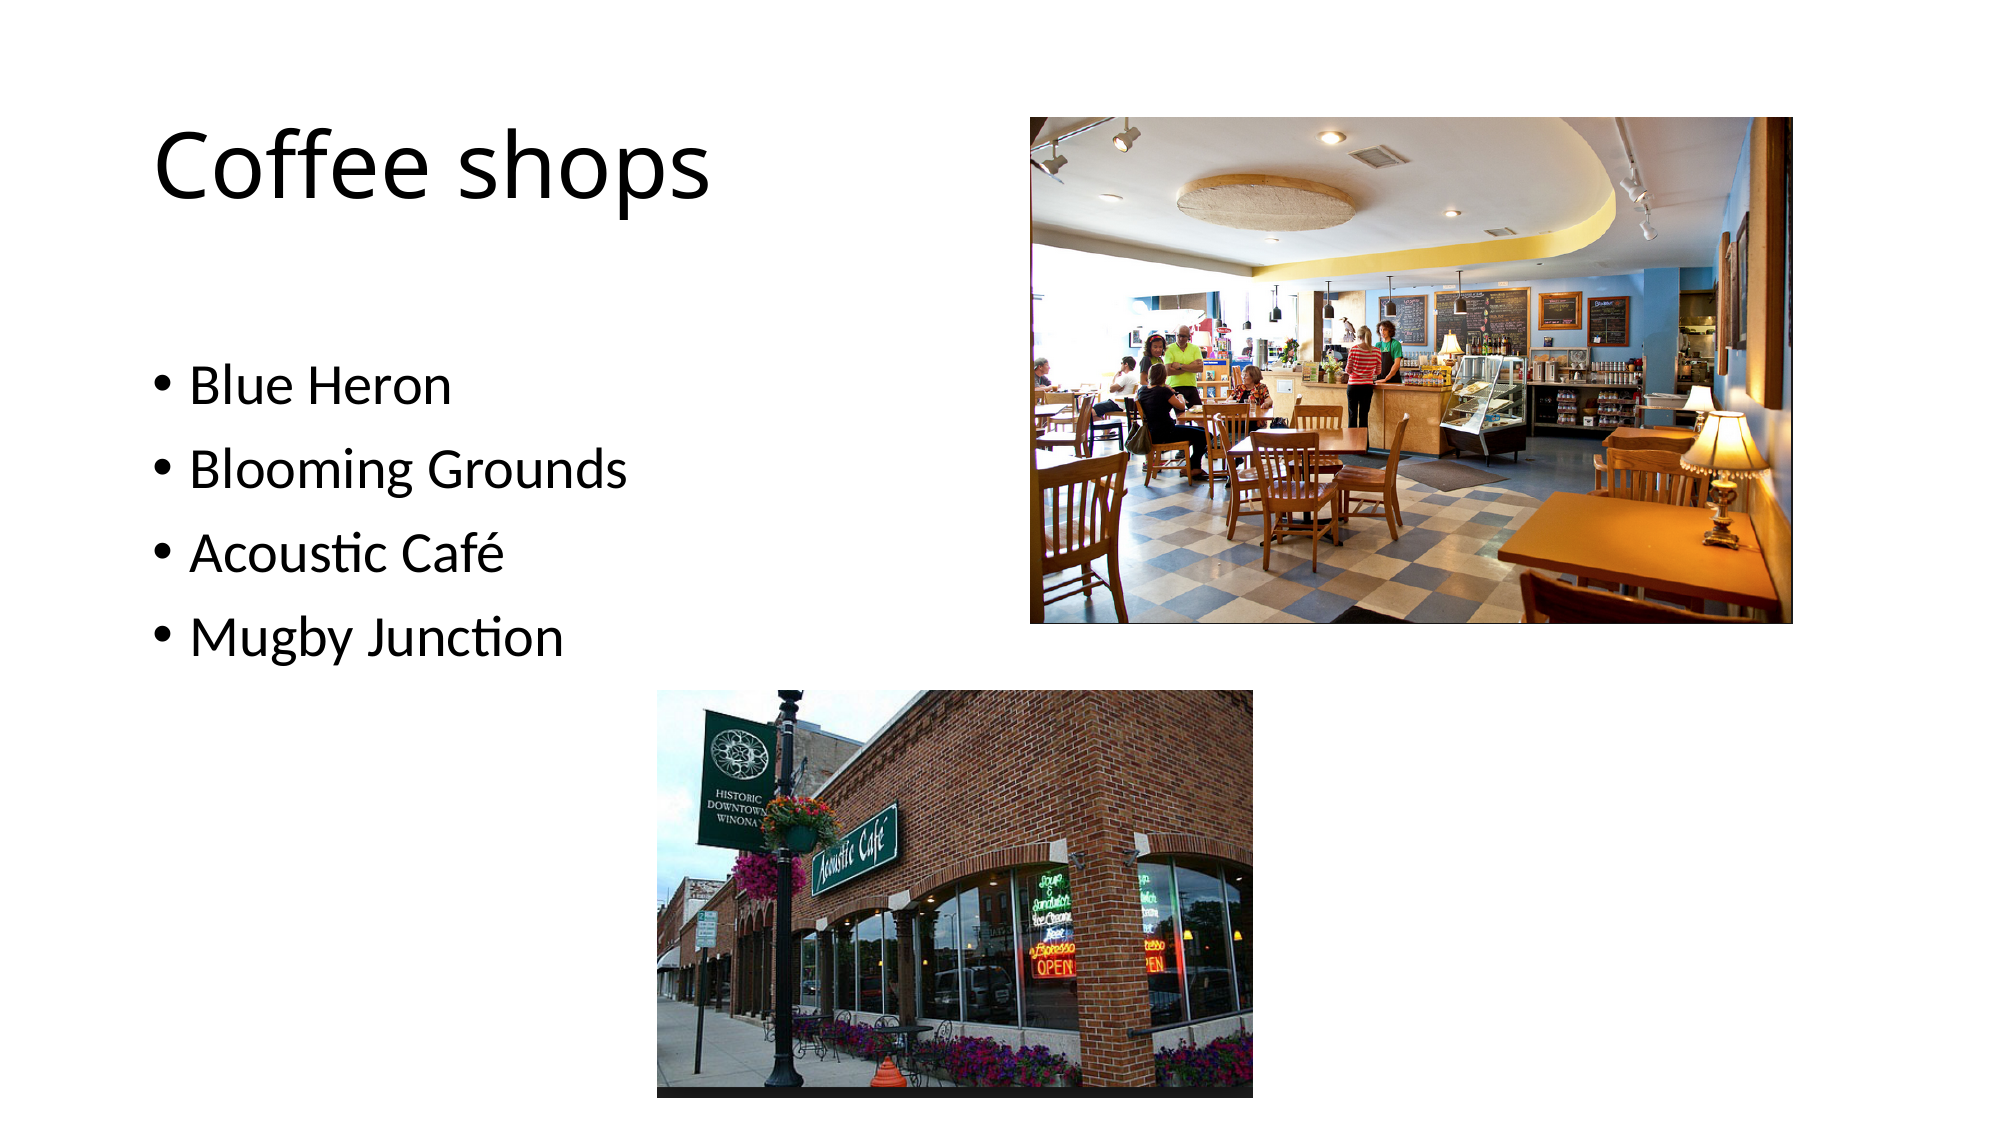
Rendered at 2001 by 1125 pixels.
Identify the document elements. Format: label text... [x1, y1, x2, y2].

list Blue Heron Blooming Grounds Acoustic Café Mugby Junction [137, 256, 1863, 1014]
picture [1030, 117, 1793, 624]
title Coffee shops [137, 59, 1863, 256]
picture [656, 690, 1253, 1098]
